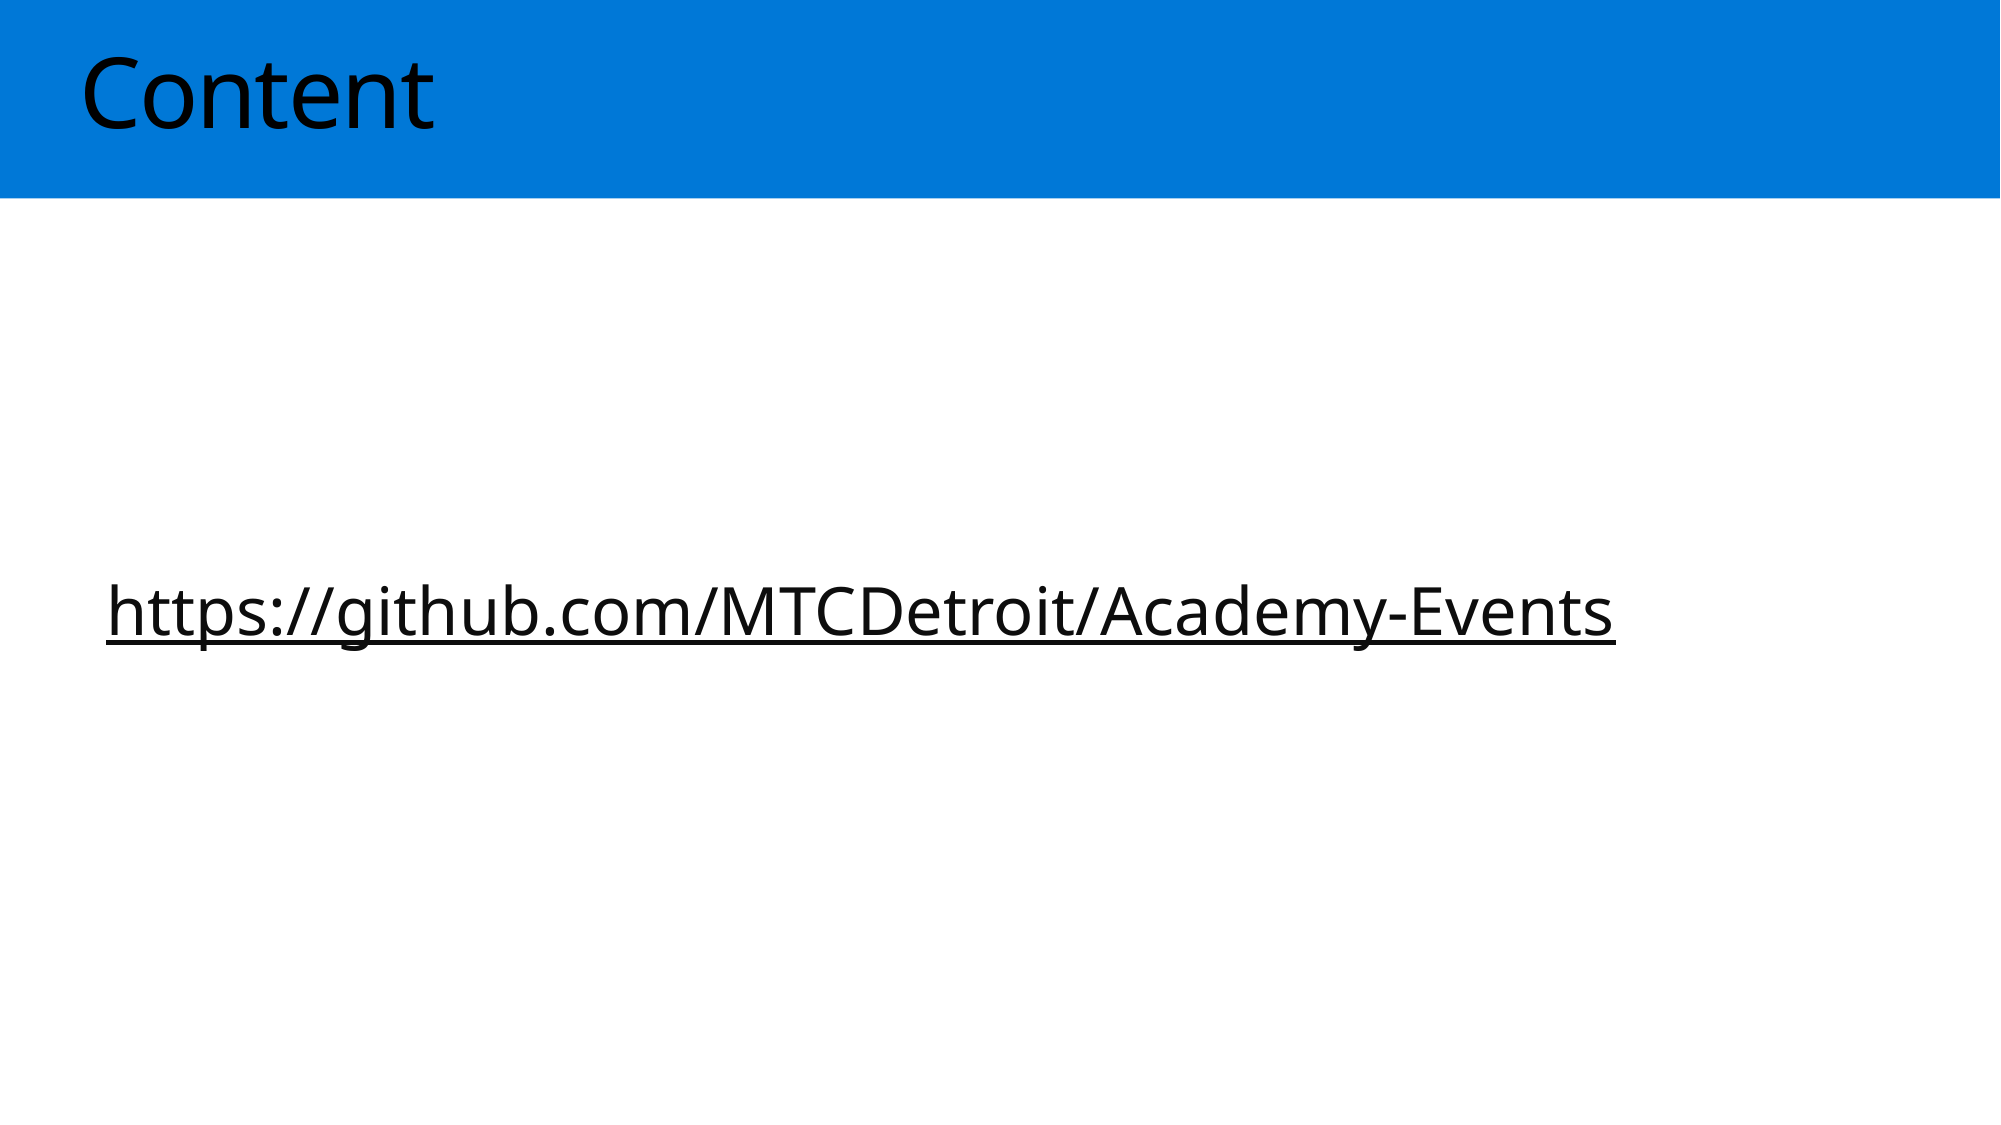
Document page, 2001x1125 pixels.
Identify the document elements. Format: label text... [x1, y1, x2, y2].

list Content [55, 28, 1820, 169]
text_box https://github.com/MTCDetroit/Academy-Events [91, 562, 1878, 659]
